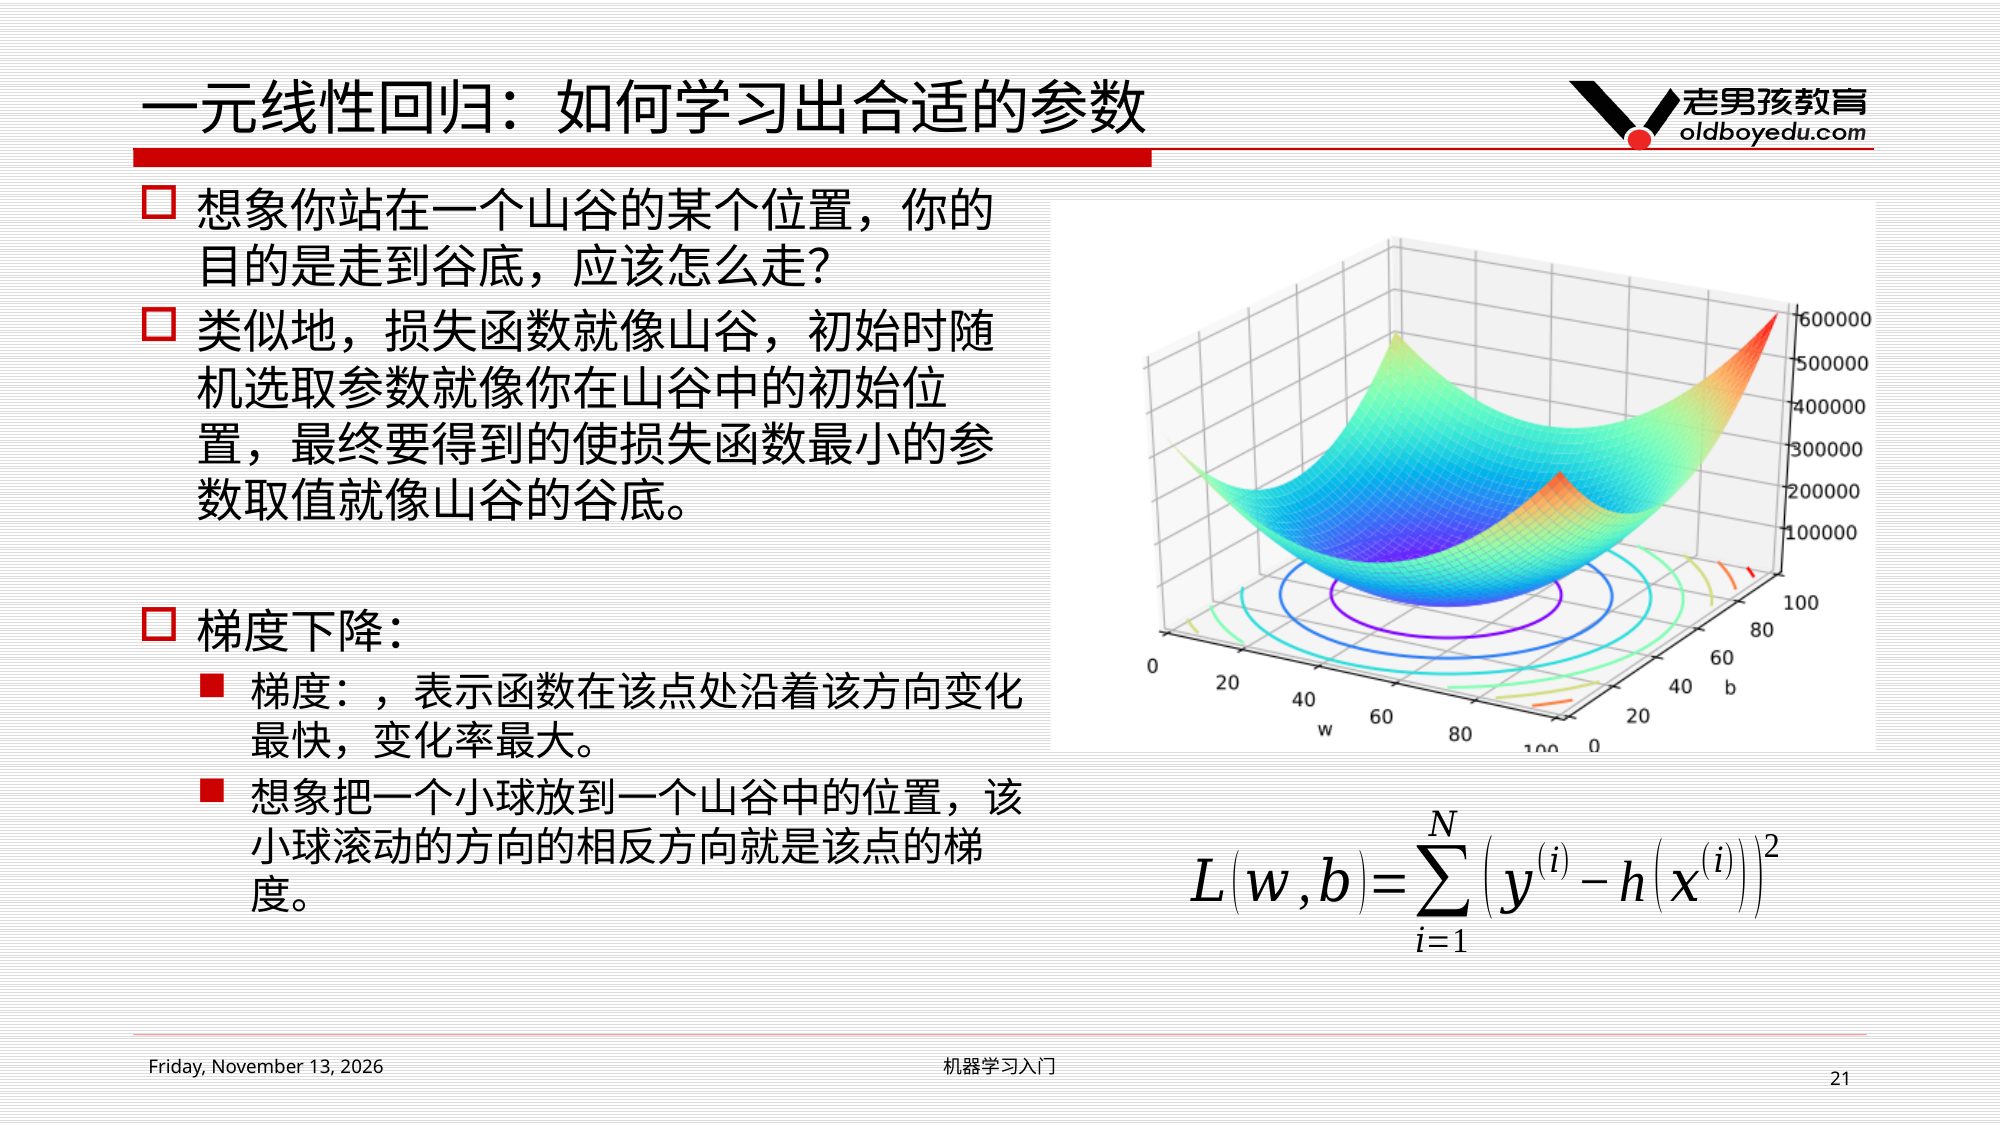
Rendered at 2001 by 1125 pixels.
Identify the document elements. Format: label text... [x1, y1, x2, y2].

picture [1050, 201, 1876, 752]
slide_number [133, 1046, 567, 1103]
slide_number 21 [1433, 1058, 1867, 1103]
footer 机器学习入门 [683, 1046, 1317, 1103]
title 一元线性回归：如何学习出合适的参数 [125, 50, 1876, 149]
